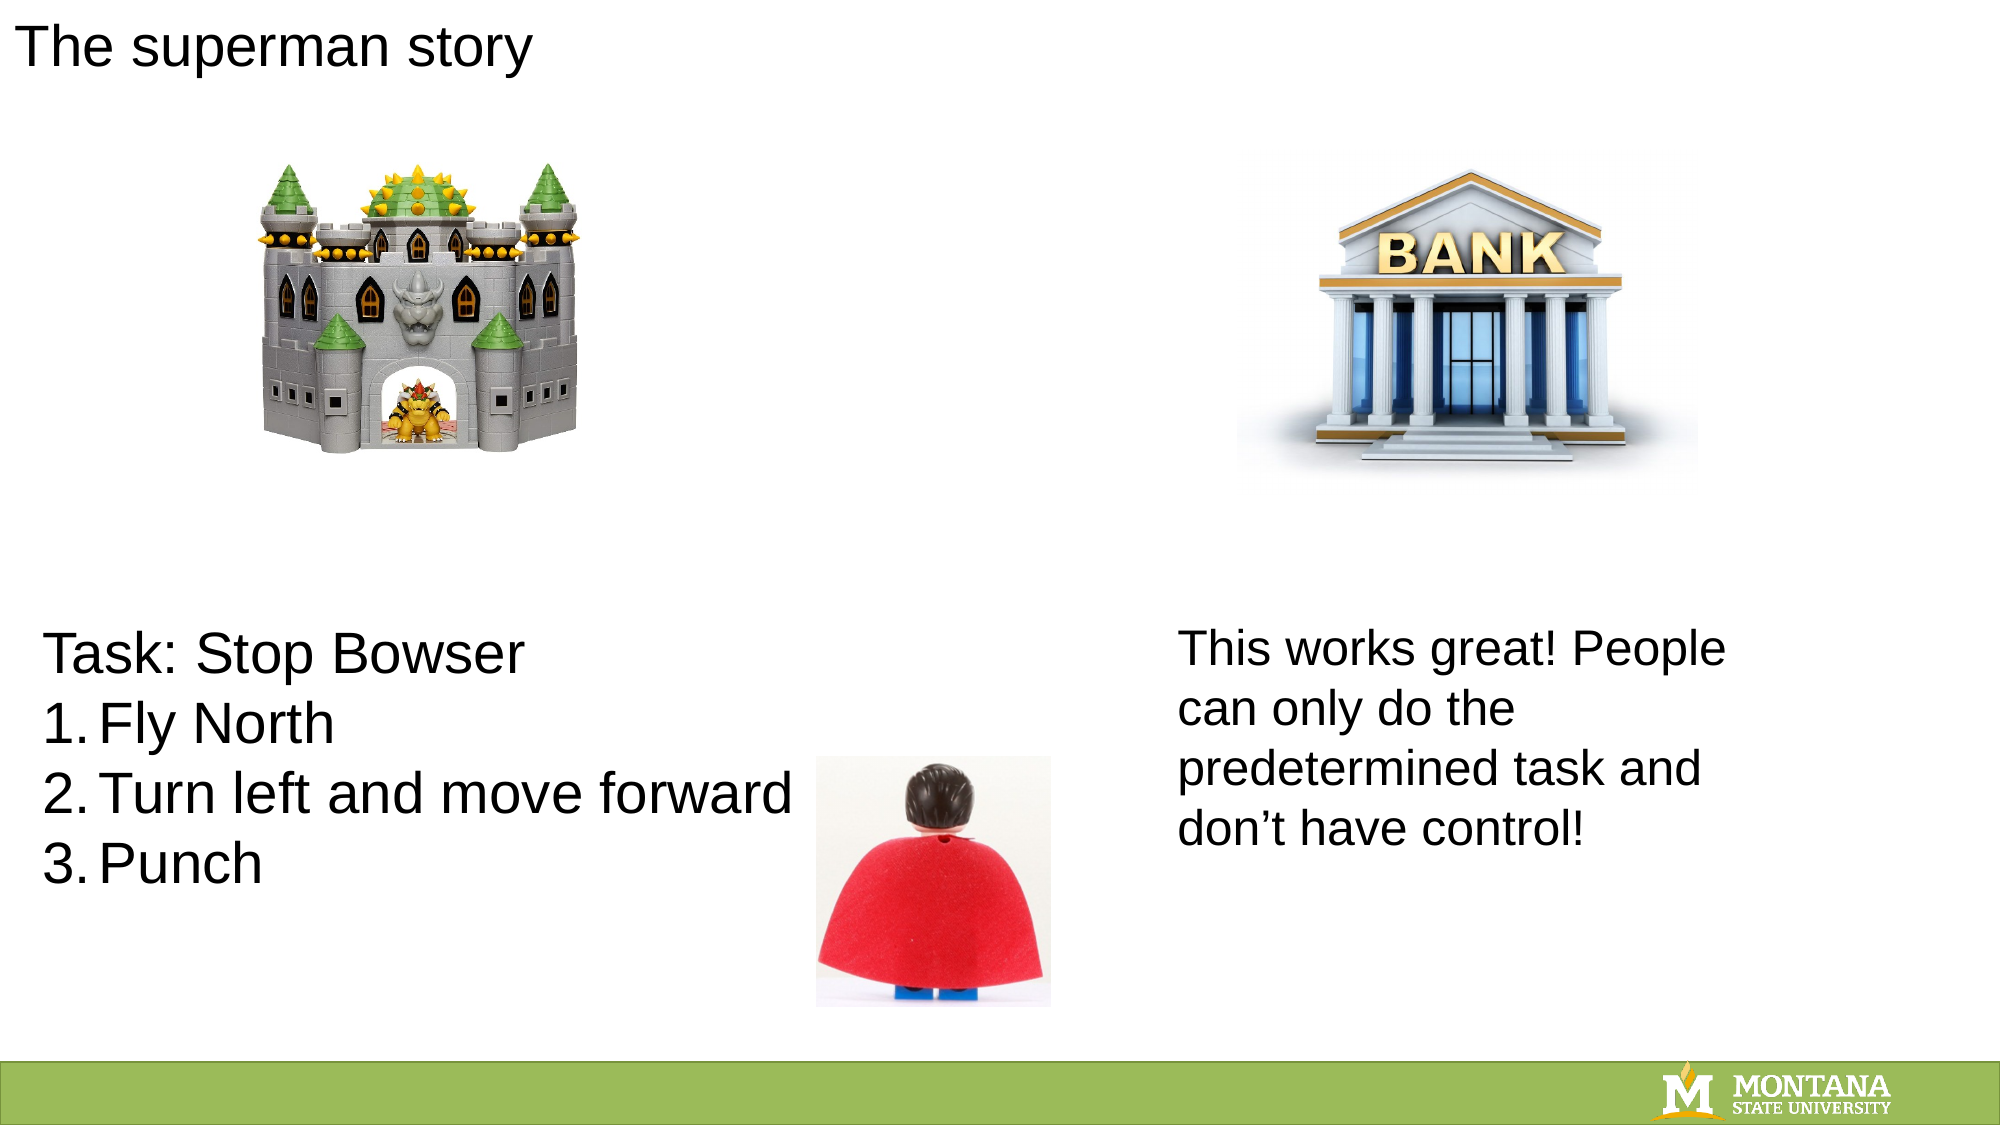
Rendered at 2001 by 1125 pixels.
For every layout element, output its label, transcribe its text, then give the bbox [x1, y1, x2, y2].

picture [816, 756, 1051, 1007]
picture [1237, 149, 1698, 496]
picture [256, 162, 582, 454]
text_box Task: Stop Bowser Fly North Turn left and move forward Punch [27, 607, 810, 903]
text_box The superman story [0, 0, 1163, 85]
picture [1649, 1060, 1892, 1122]
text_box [1892, 1060, 2000, 1125]
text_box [0, 1060, 1647, 1125]
text_box This works great! People can only do the predetermined task and don’t have control! [1162, 607, 1788, 863]
